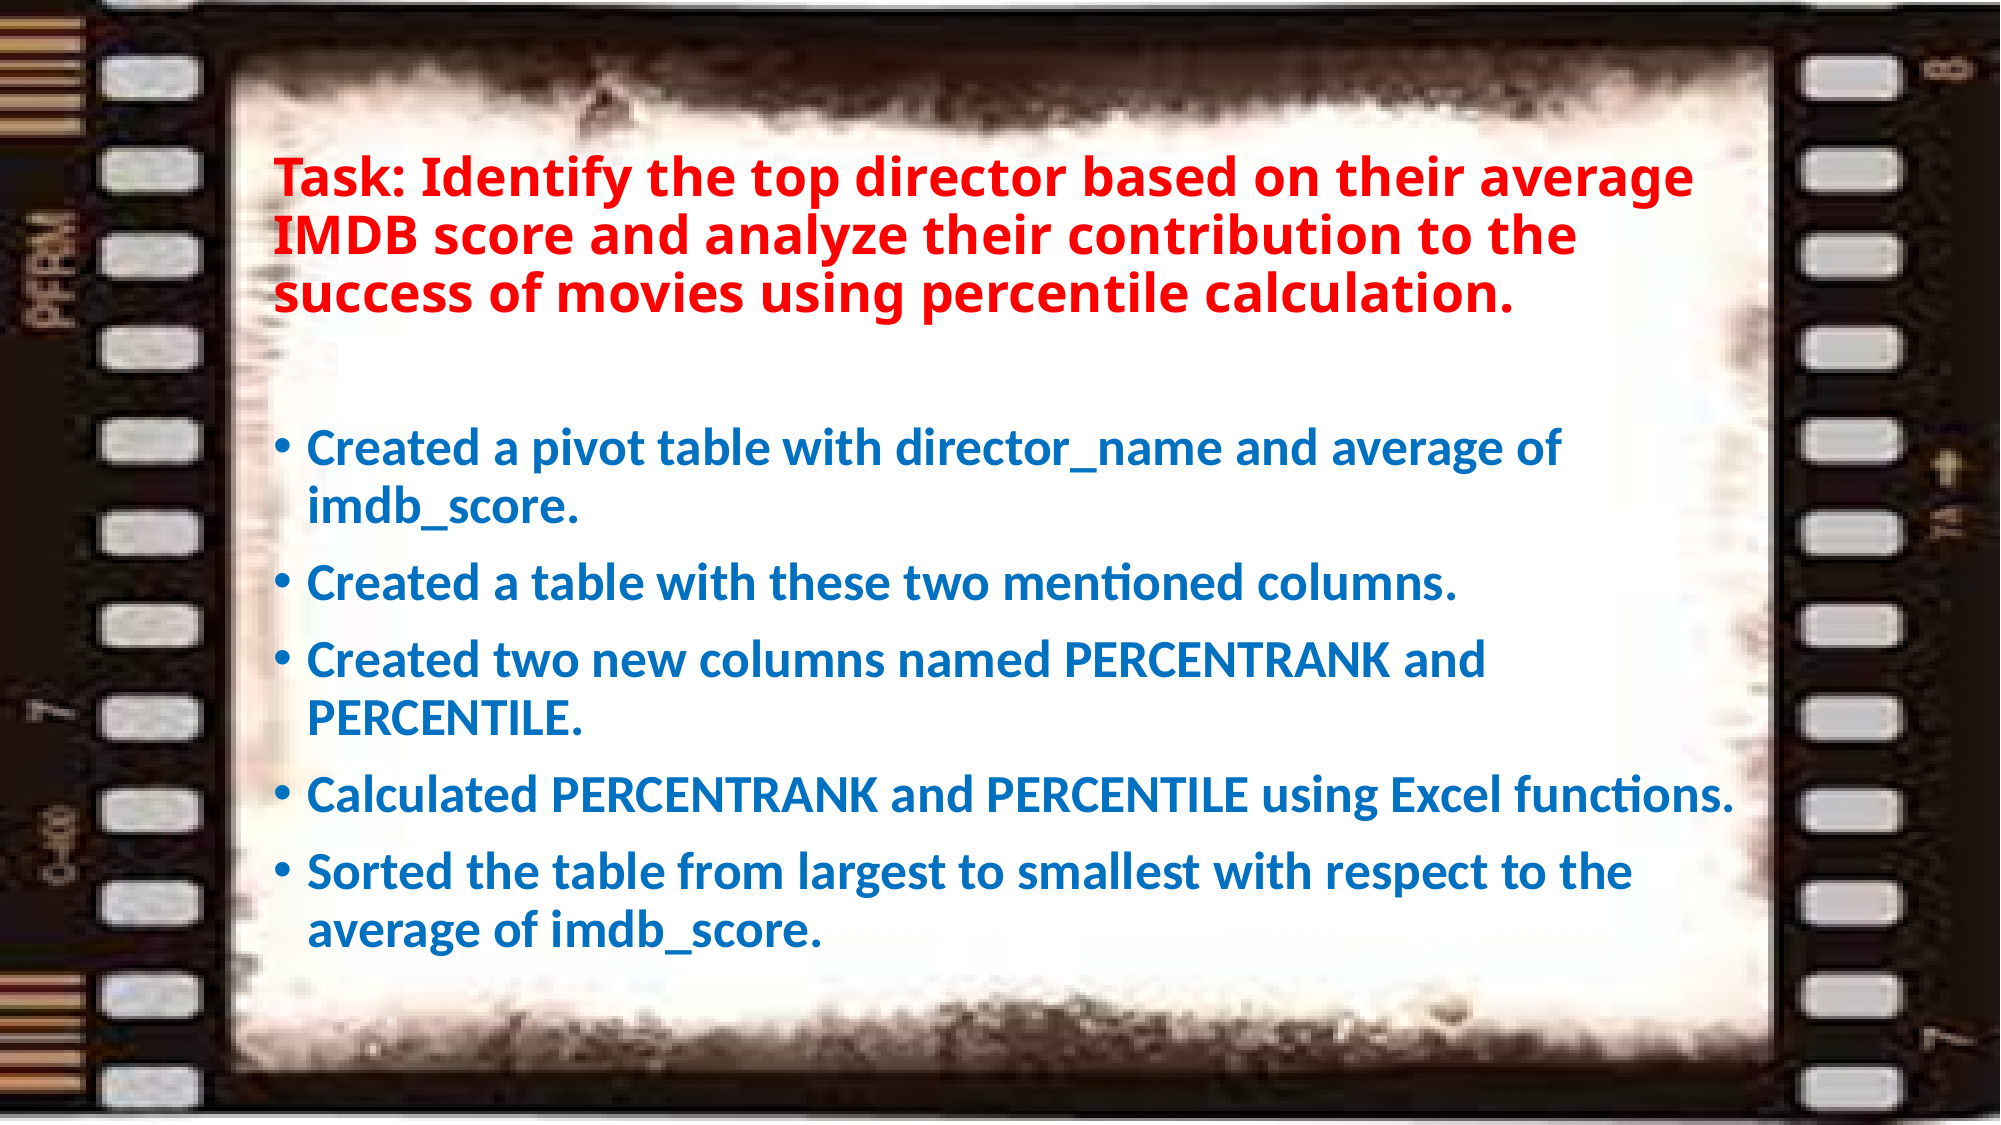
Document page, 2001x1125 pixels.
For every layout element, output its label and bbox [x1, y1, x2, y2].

list [0, 0, 2000, 1125]
